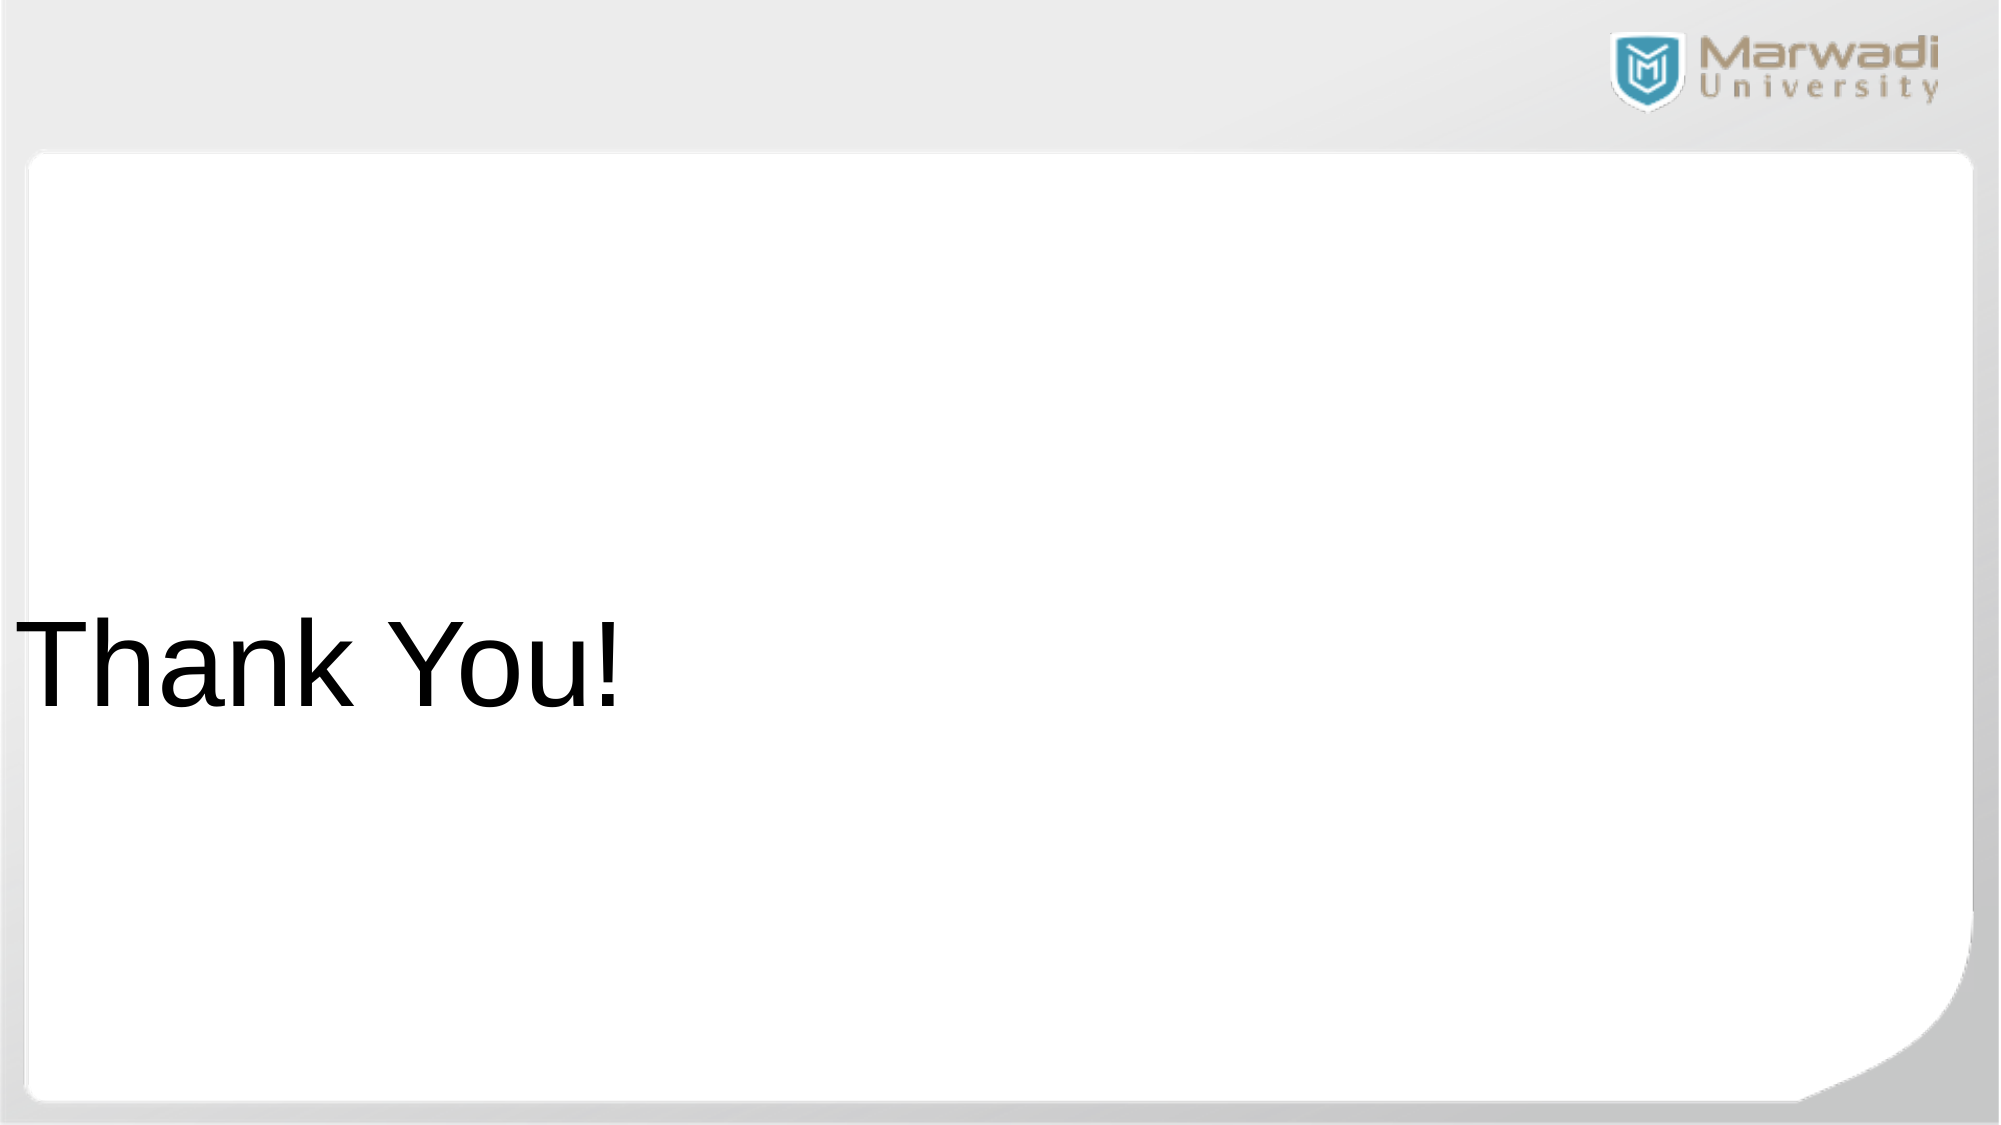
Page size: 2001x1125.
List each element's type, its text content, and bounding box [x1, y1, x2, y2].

picture [0, 0, 1999, 1125]
title Thank You! [0, 280, 1725, 749]
